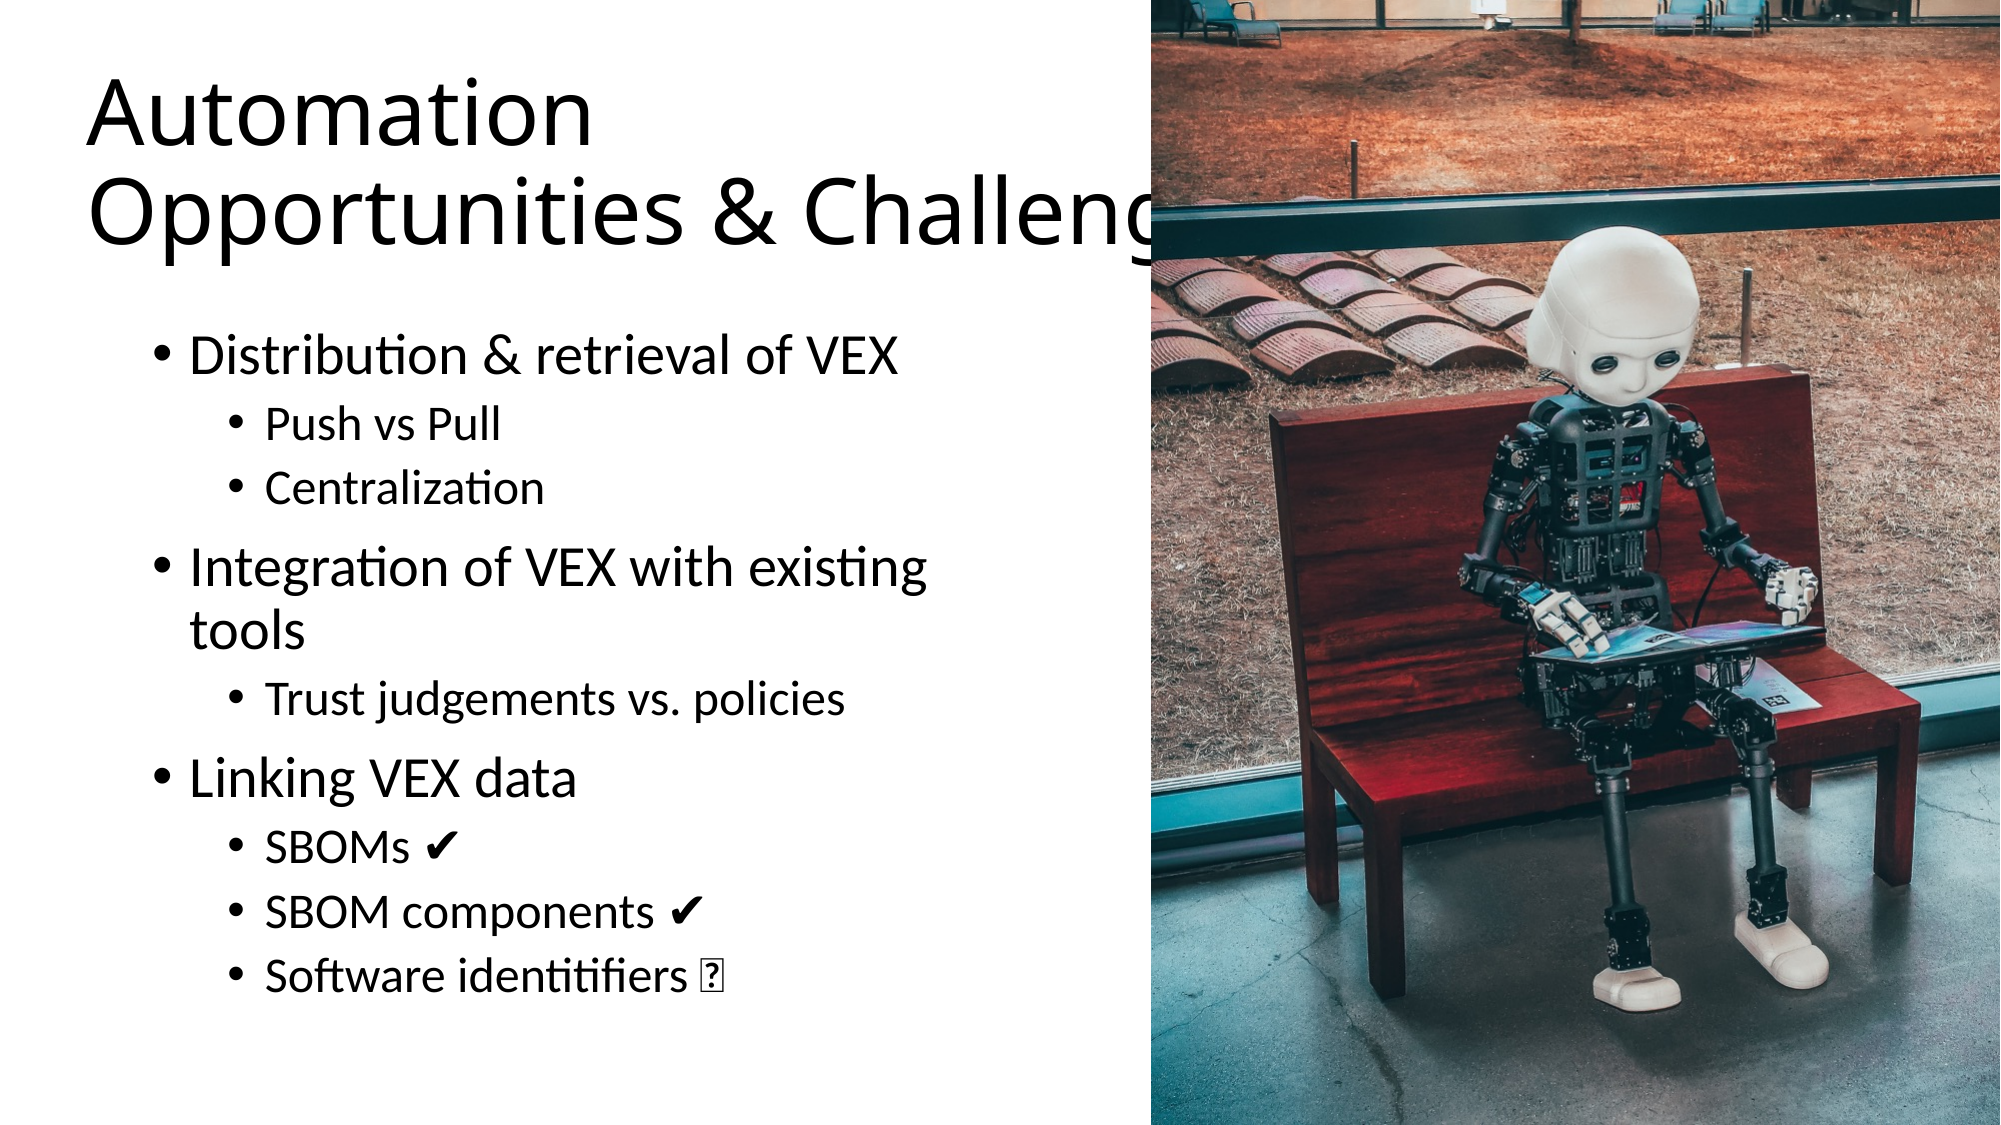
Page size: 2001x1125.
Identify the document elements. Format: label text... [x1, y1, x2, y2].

title Automation Opportunities & Challenges [71, 56, 1151, 274]
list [1151, 0, 2000, 1125]
list Distribution & retrieval of VEX Push vs Pull Centralization Integration of VEX with existing tools Trust judgements vs. policies Linking VEX data SBOMs ✔️ SBOM components ✔️ Software identitifiers 😬 [137, 316, 988, 1031]
